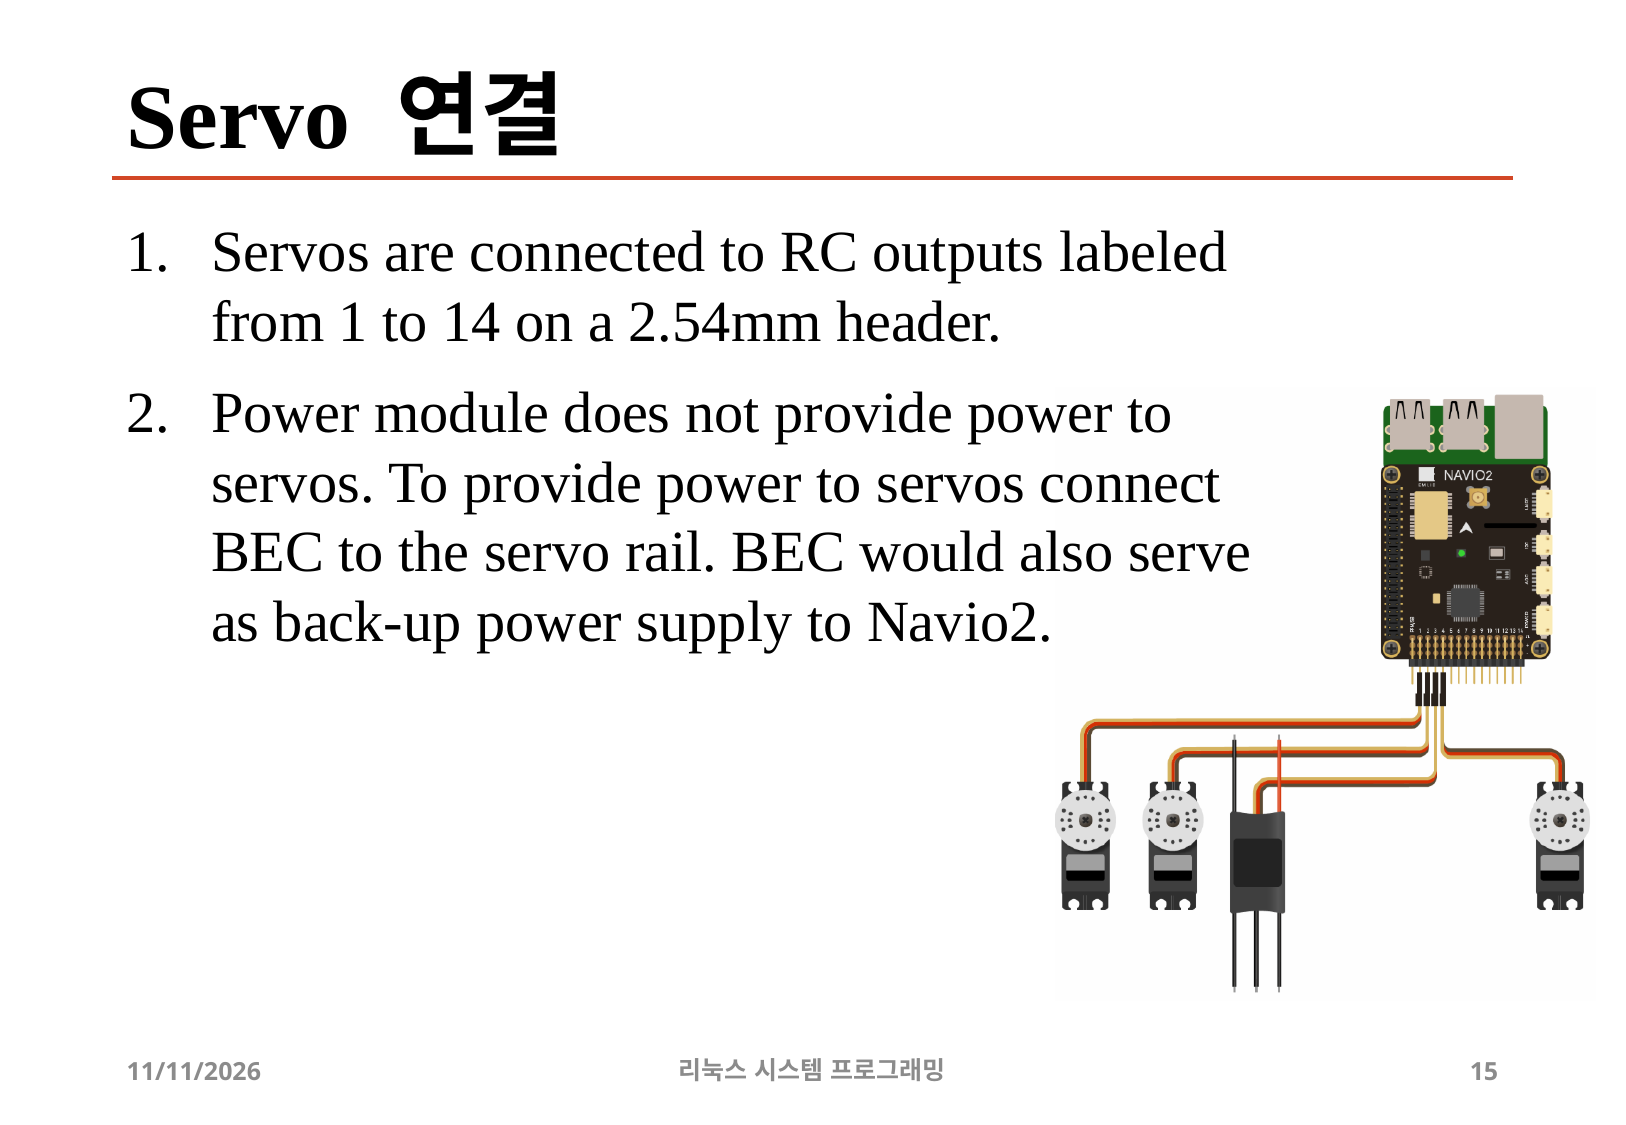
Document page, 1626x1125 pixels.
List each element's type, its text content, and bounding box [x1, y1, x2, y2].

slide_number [111, 1042, 303, 1103]
title Servo 연결 [111, 59, 1514, 179]
footer 리눅스 시스템 프로그래밍 [538, 1042, 1087, 1103]
list Servos are connected to RC outputs labeled from 1 to 14 on a 2.54mm header. Power module does not provide power to servos. To provide power to servos connect BEC to the servo rail. BEC would also serve as back-up power supply to Navio2. [111, 205, 1326, 753]
picture [1055, 387, 1596, 1001]
slide_number 15 [1433, 1042, 1514, 1103]
